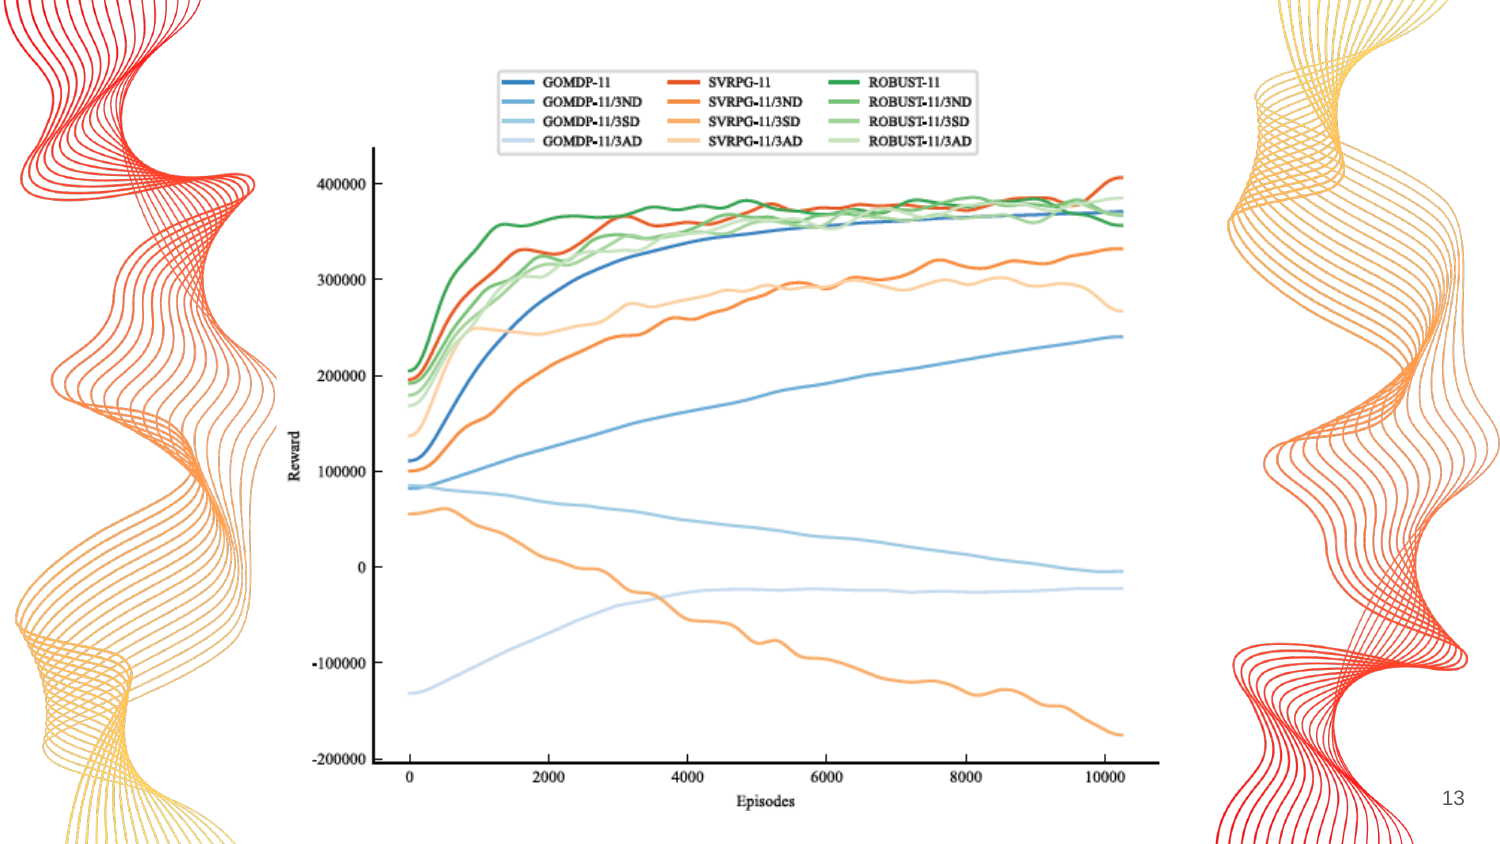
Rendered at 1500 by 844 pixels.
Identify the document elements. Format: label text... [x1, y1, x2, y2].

slide_number 13 [1389, 764, 1480, 830]
picture [0, 0, 1500, 844]
